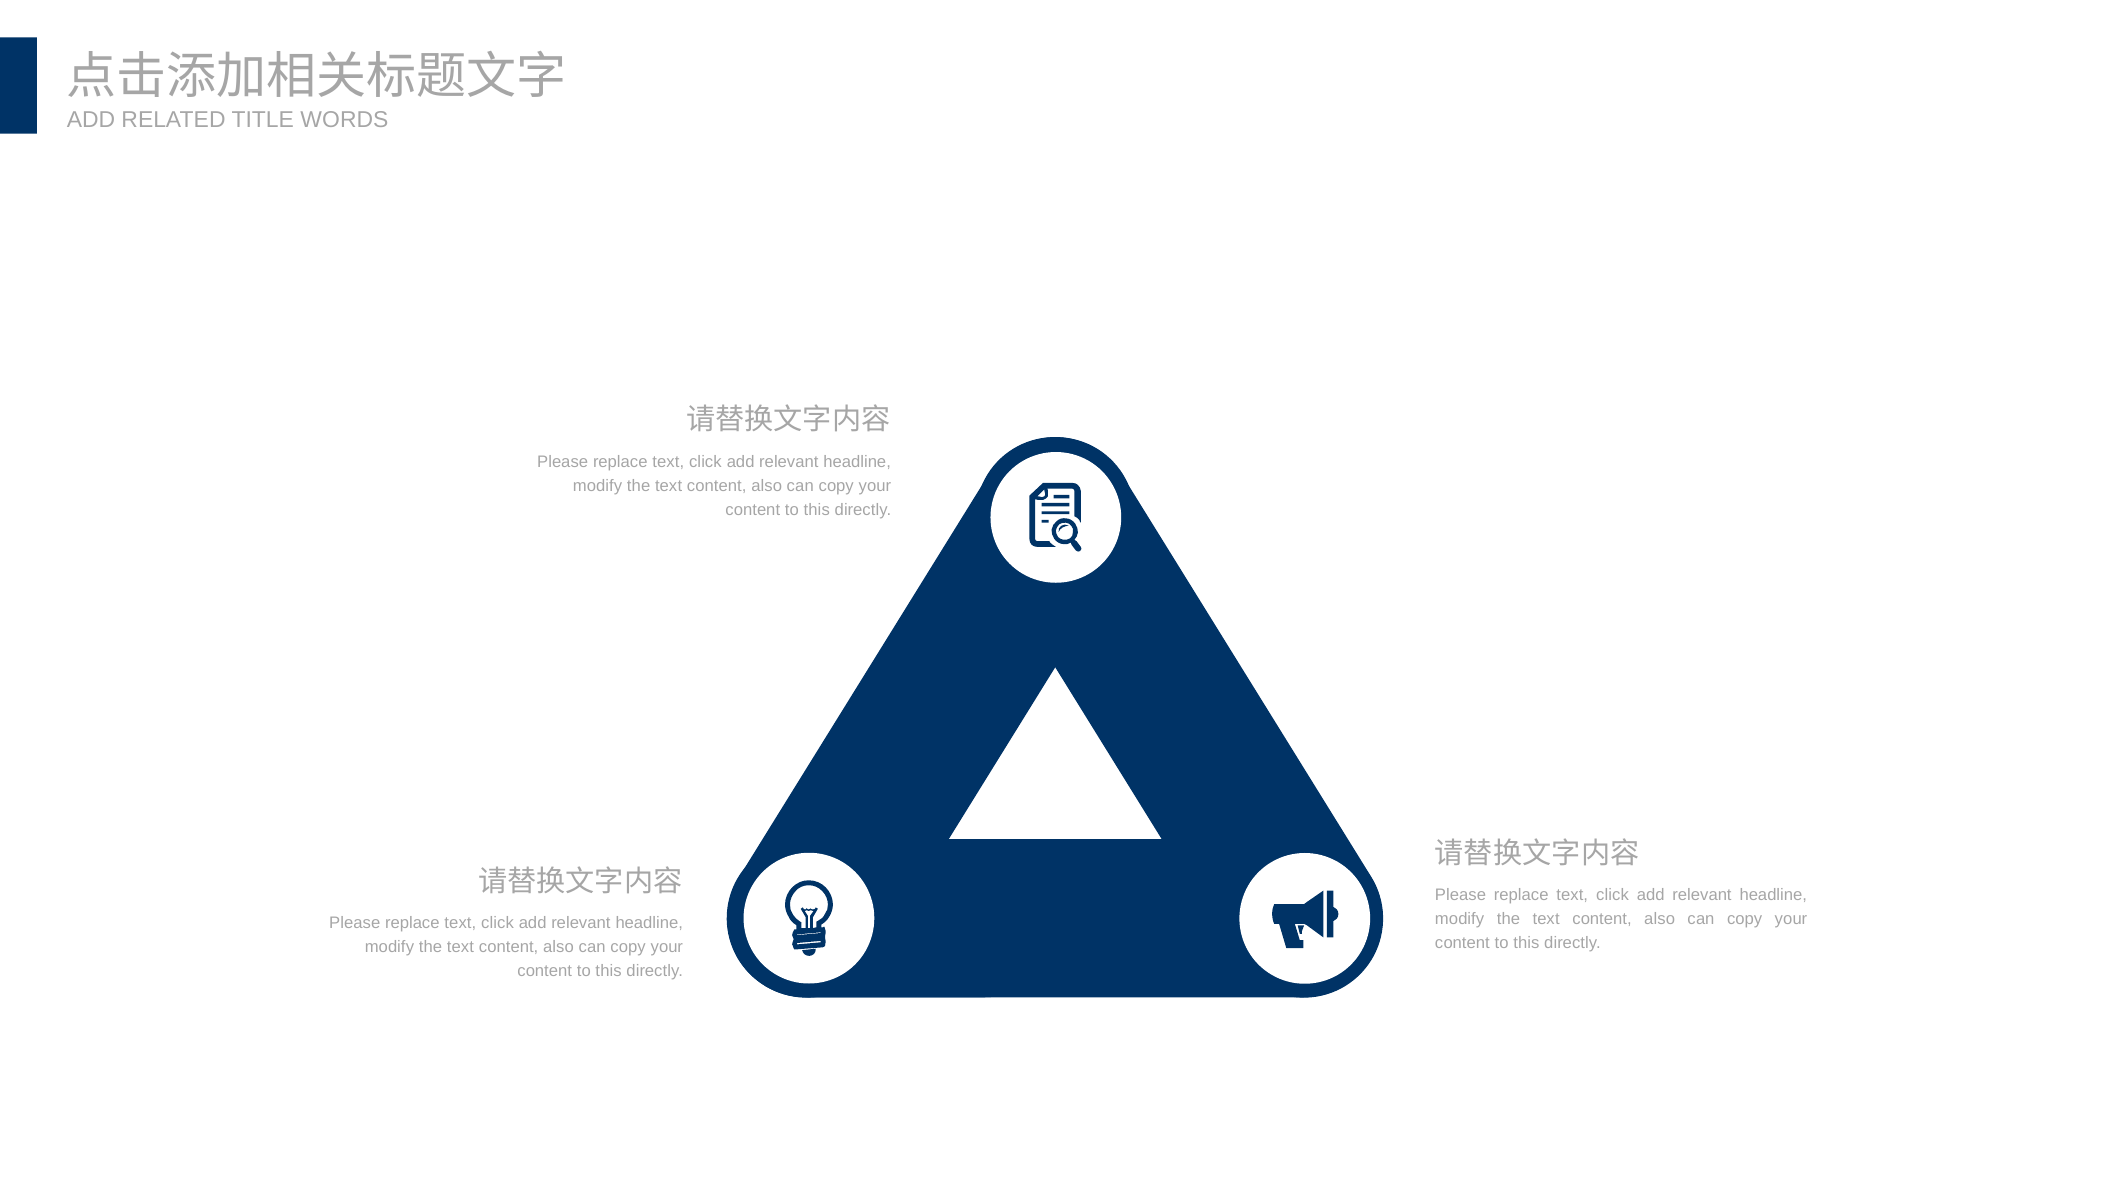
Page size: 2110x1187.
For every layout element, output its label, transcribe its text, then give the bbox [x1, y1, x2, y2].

text_box ADD RELATED TITLE WORDS [66, 104, 389, 132]
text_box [310, 847, 699, 986]
text_box 点击添加相关标题文字 [66, 43, 567, 104]
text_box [726, 401, 1383, 1034]
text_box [1420, 819, 1823, 959]
text_box [0, 36, 38, 135]
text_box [518, 386, 907, 525]
